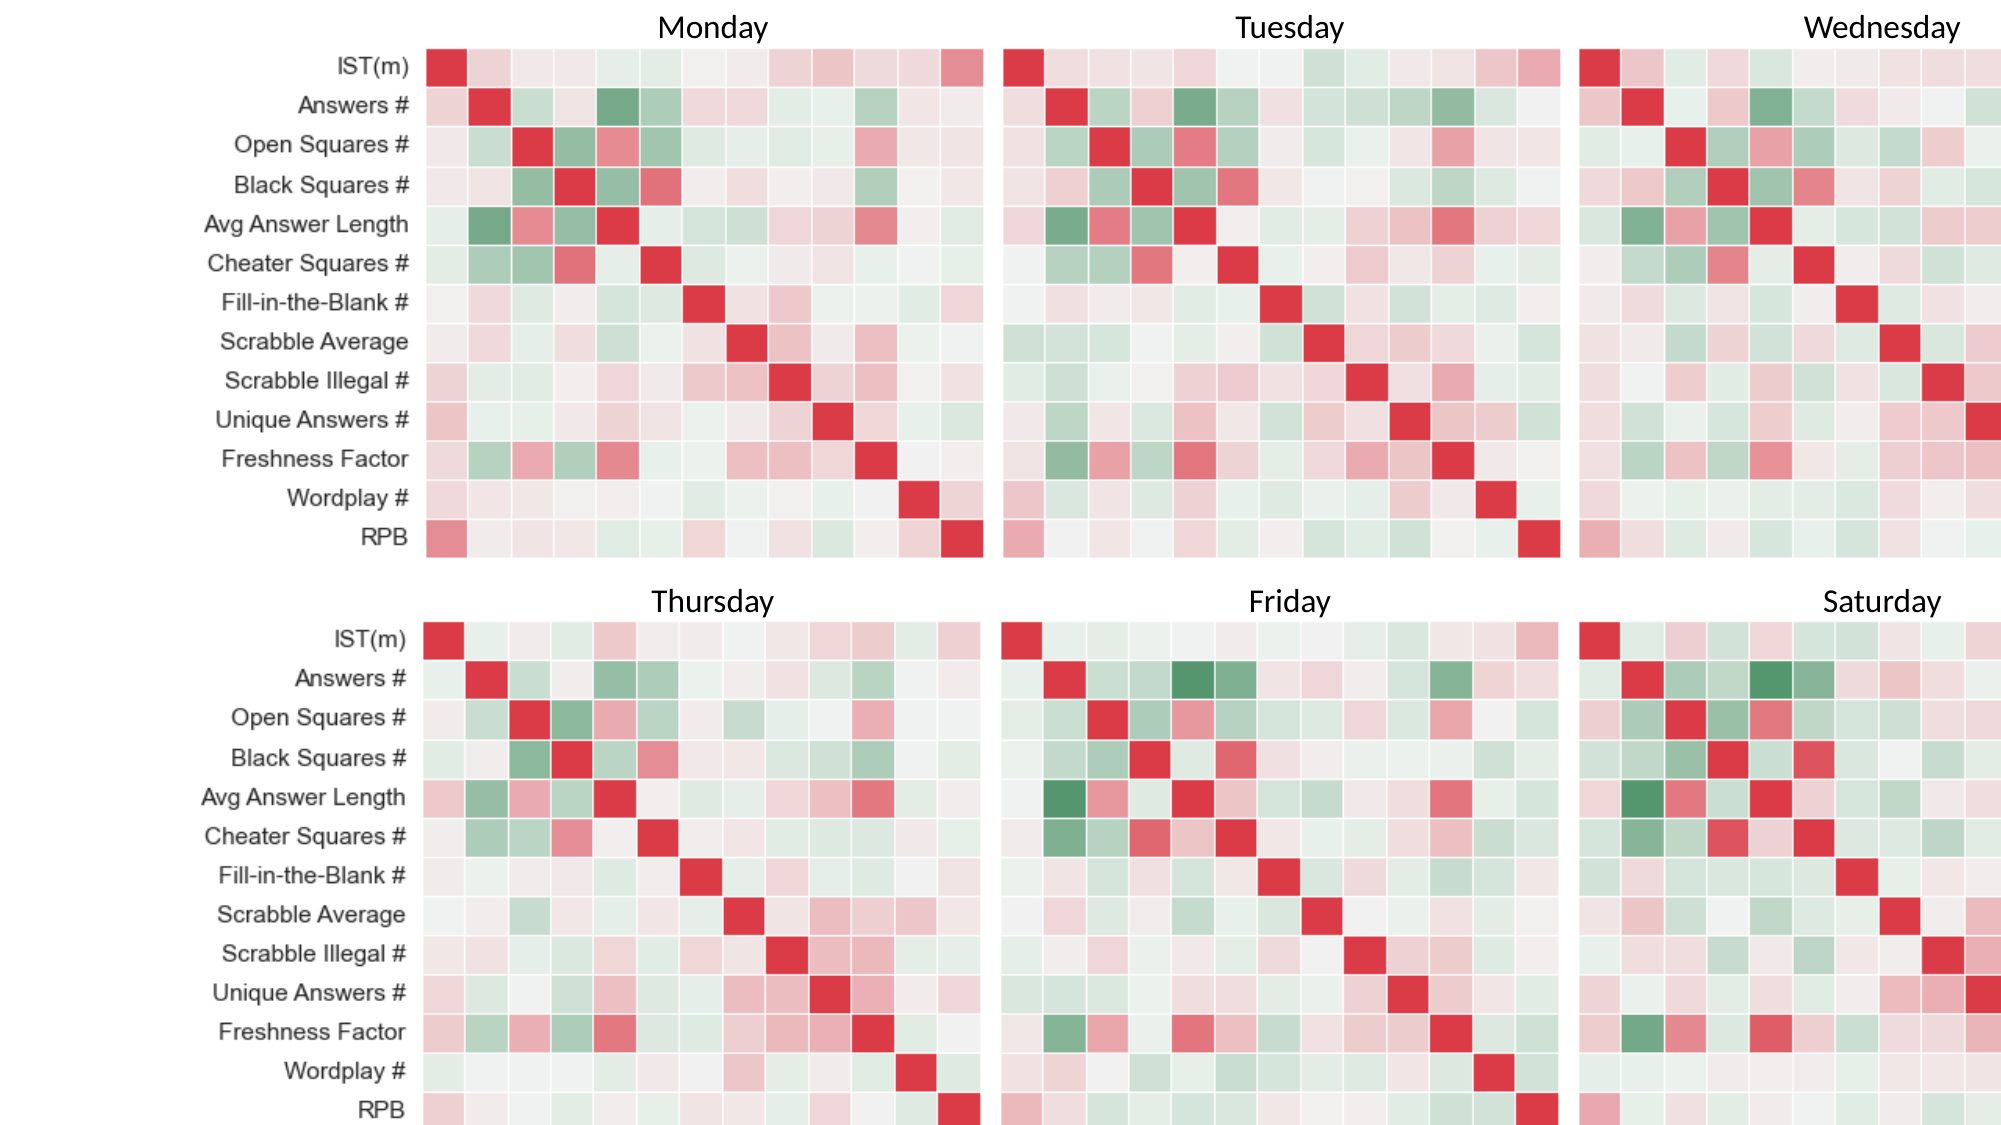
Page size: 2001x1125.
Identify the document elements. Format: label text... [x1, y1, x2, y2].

text_box Tuesday [1220, 0, 1360, 29]
text_box Wednesday [1789, 0, 1976, 29]
picture [991, 602, 2001, 1125]
picture [1572, 29, 2001, 567]
text_box Thursday [636, 572, 790, 602]
text_box Friday [1234, 572, 1346, 602]
text_box Saturday [1808, 572, 1957, 602]
picture [192, 29, 1569, 567]
picture [189, 602, 987, 1125]
text_box Monday [642, 0, 784, 29]
